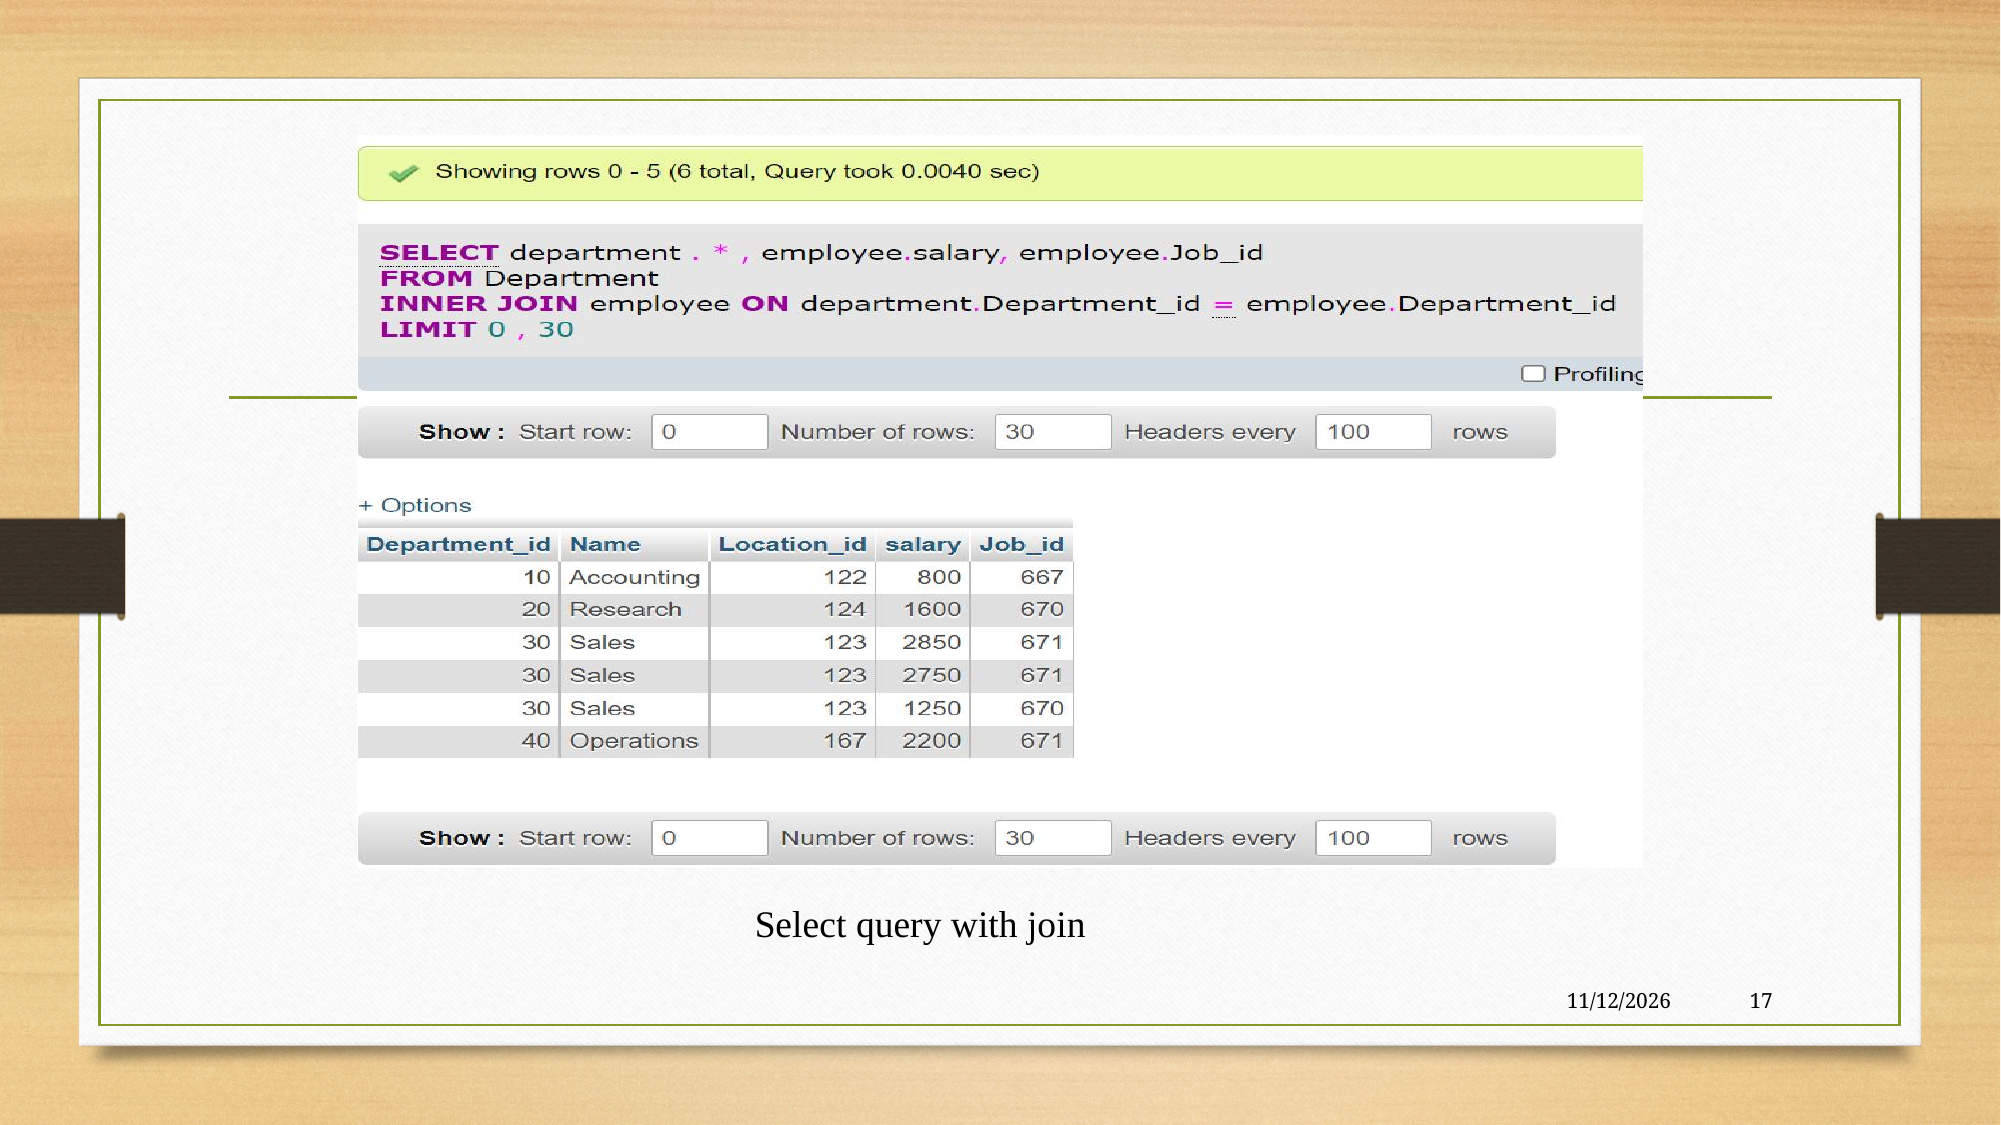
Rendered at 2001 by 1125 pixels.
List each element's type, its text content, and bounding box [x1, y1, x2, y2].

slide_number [1423, 979, 1686, 1025]
text_box Select query with join [739, 892, 1260, 953]
picture [0, 0, 2001, 1125]
slide_number 17 [1698, 979, 1788, 1025]
